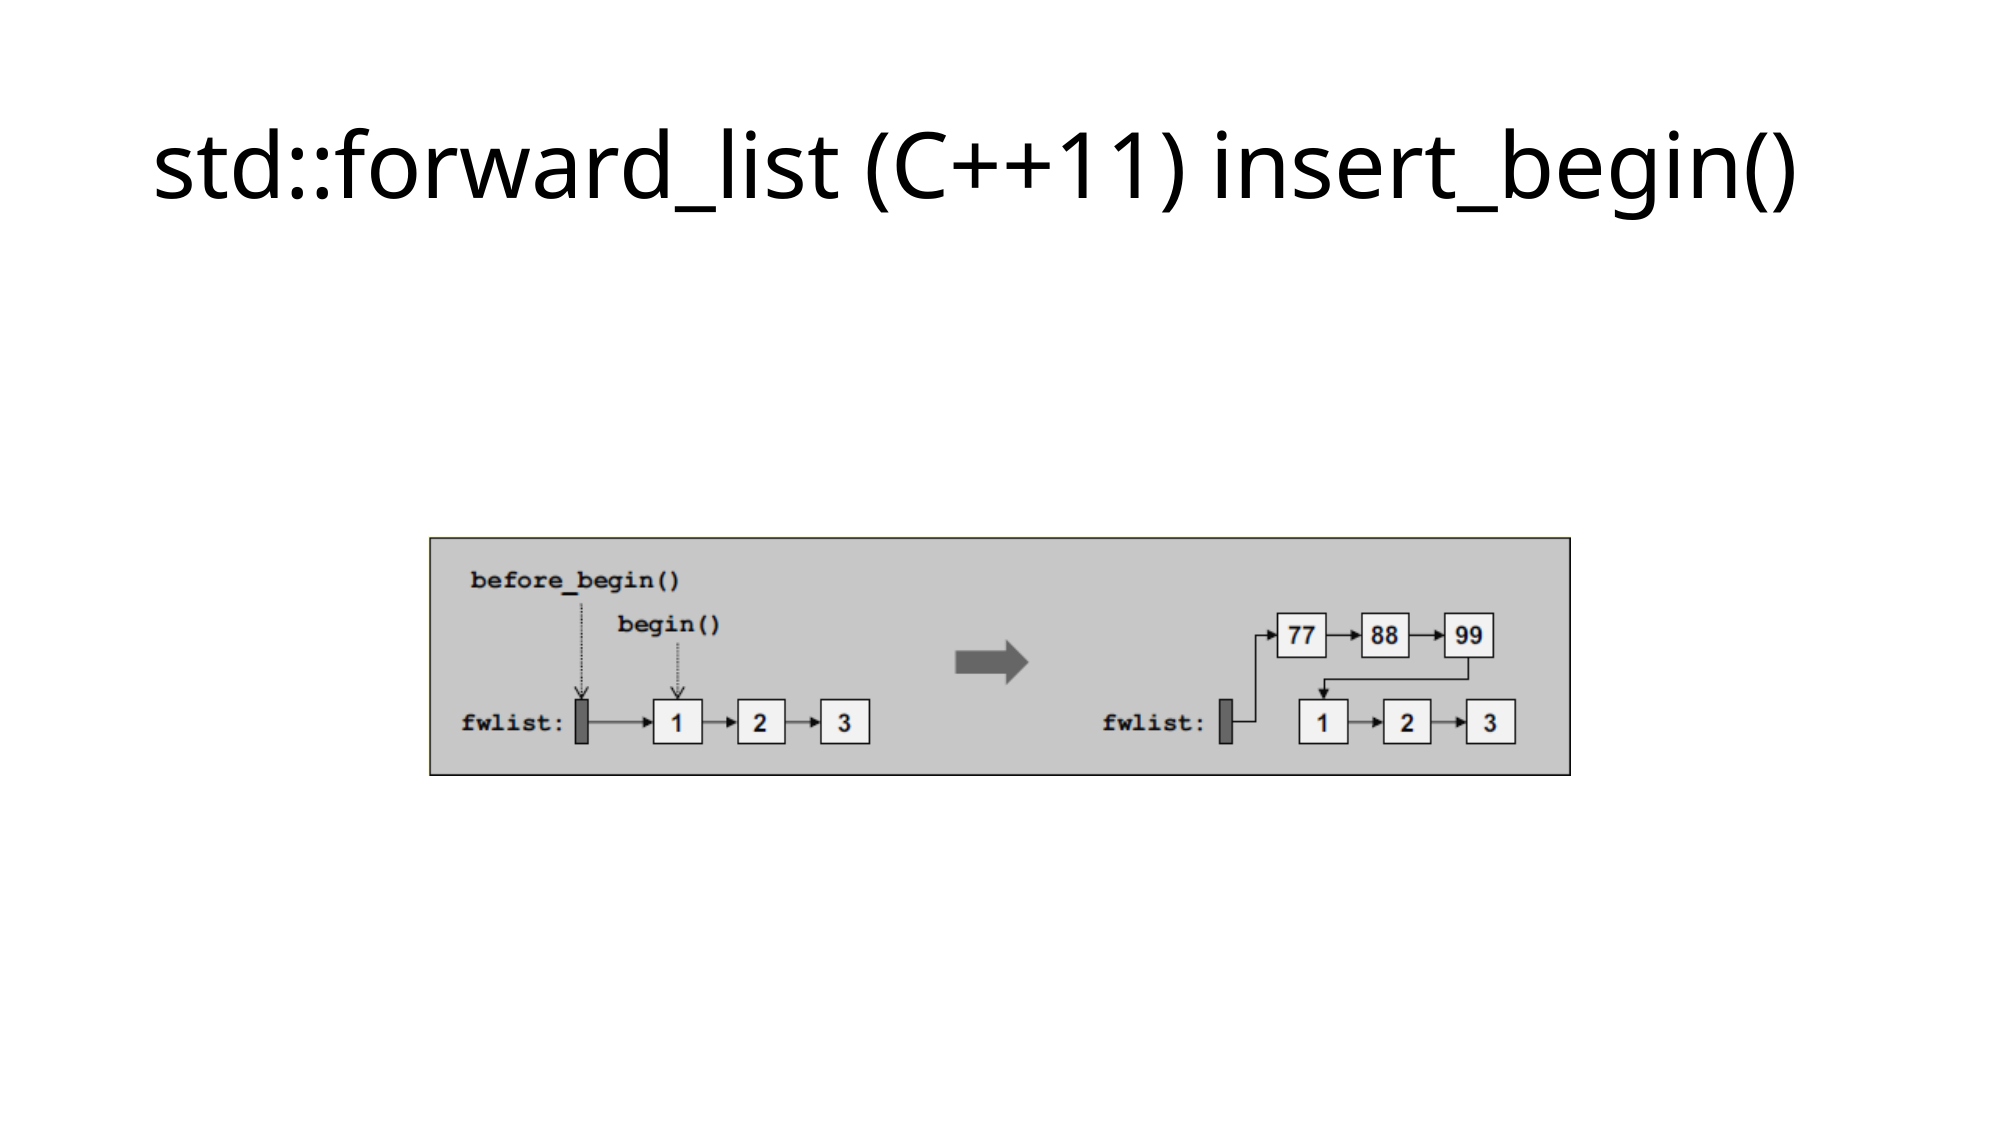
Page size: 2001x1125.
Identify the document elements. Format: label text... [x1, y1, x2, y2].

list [428, 536, 1572, 776]
title std::forward_list (C++11) insert_begin() [137, 59, 1863, 278]
